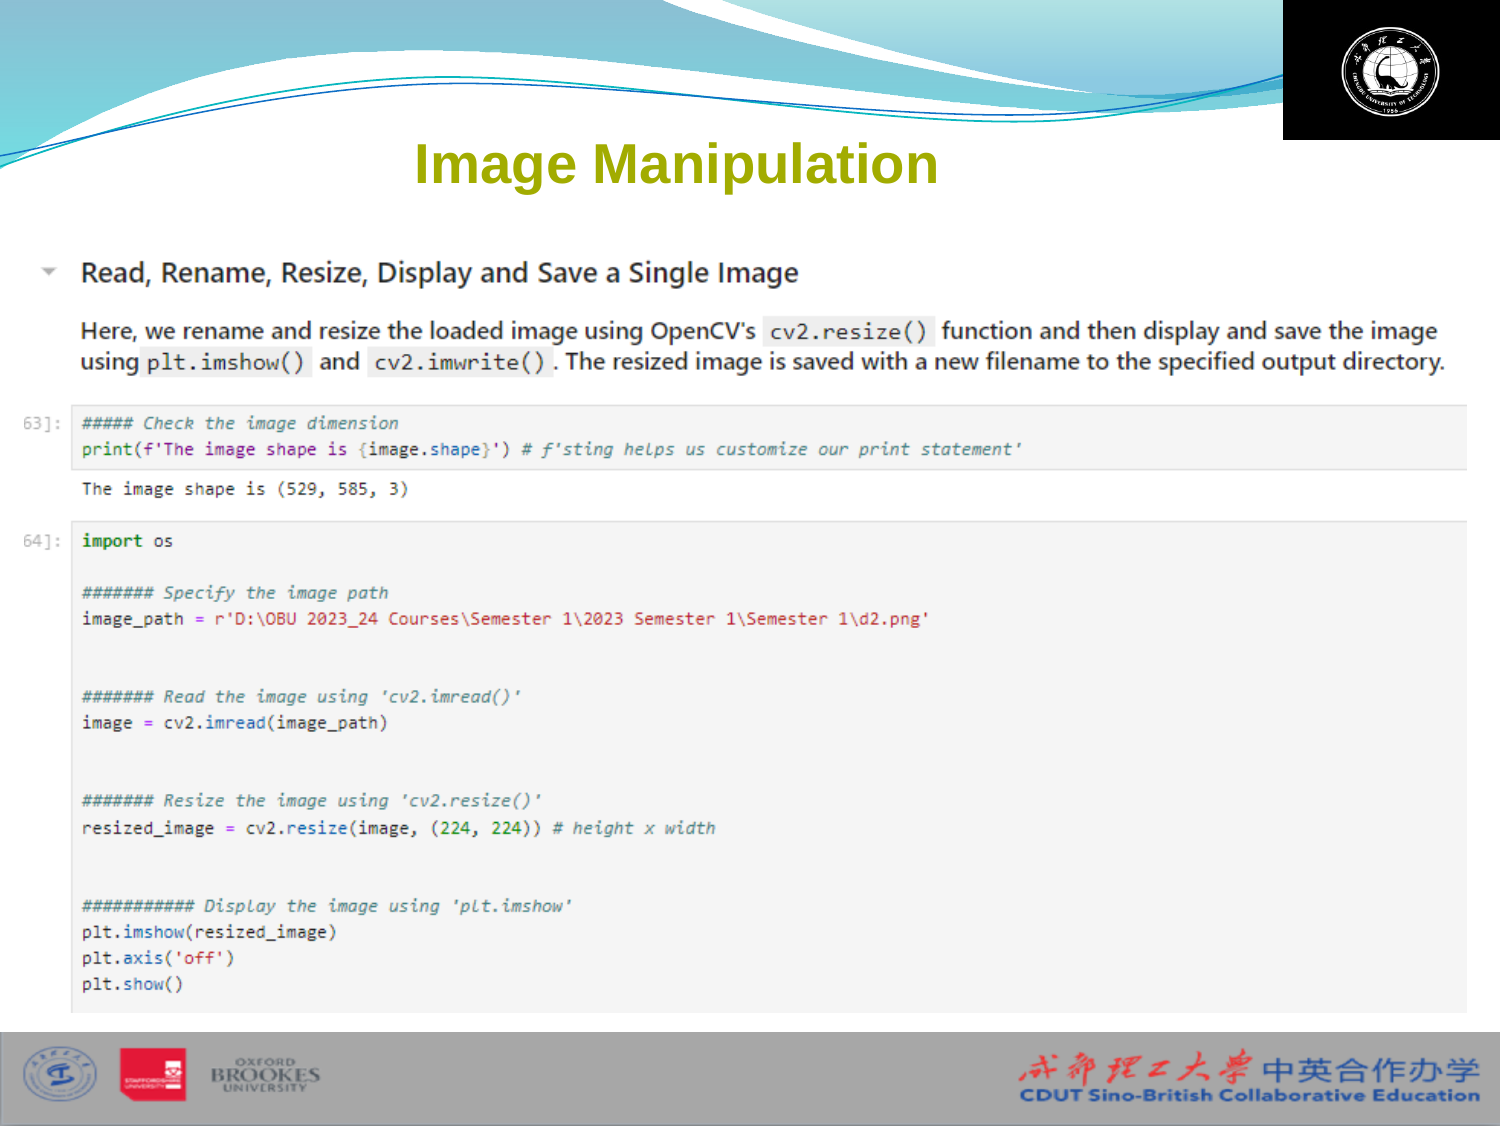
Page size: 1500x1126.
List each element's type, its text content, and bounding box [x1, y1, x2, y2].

picture [24, 243, 1468, 1013]
picture [1283, 0, 1500, 140]
text_box Image Manipulation [149, 126, 1205, 242]
picture [0, 1031, 1500, 1126]
